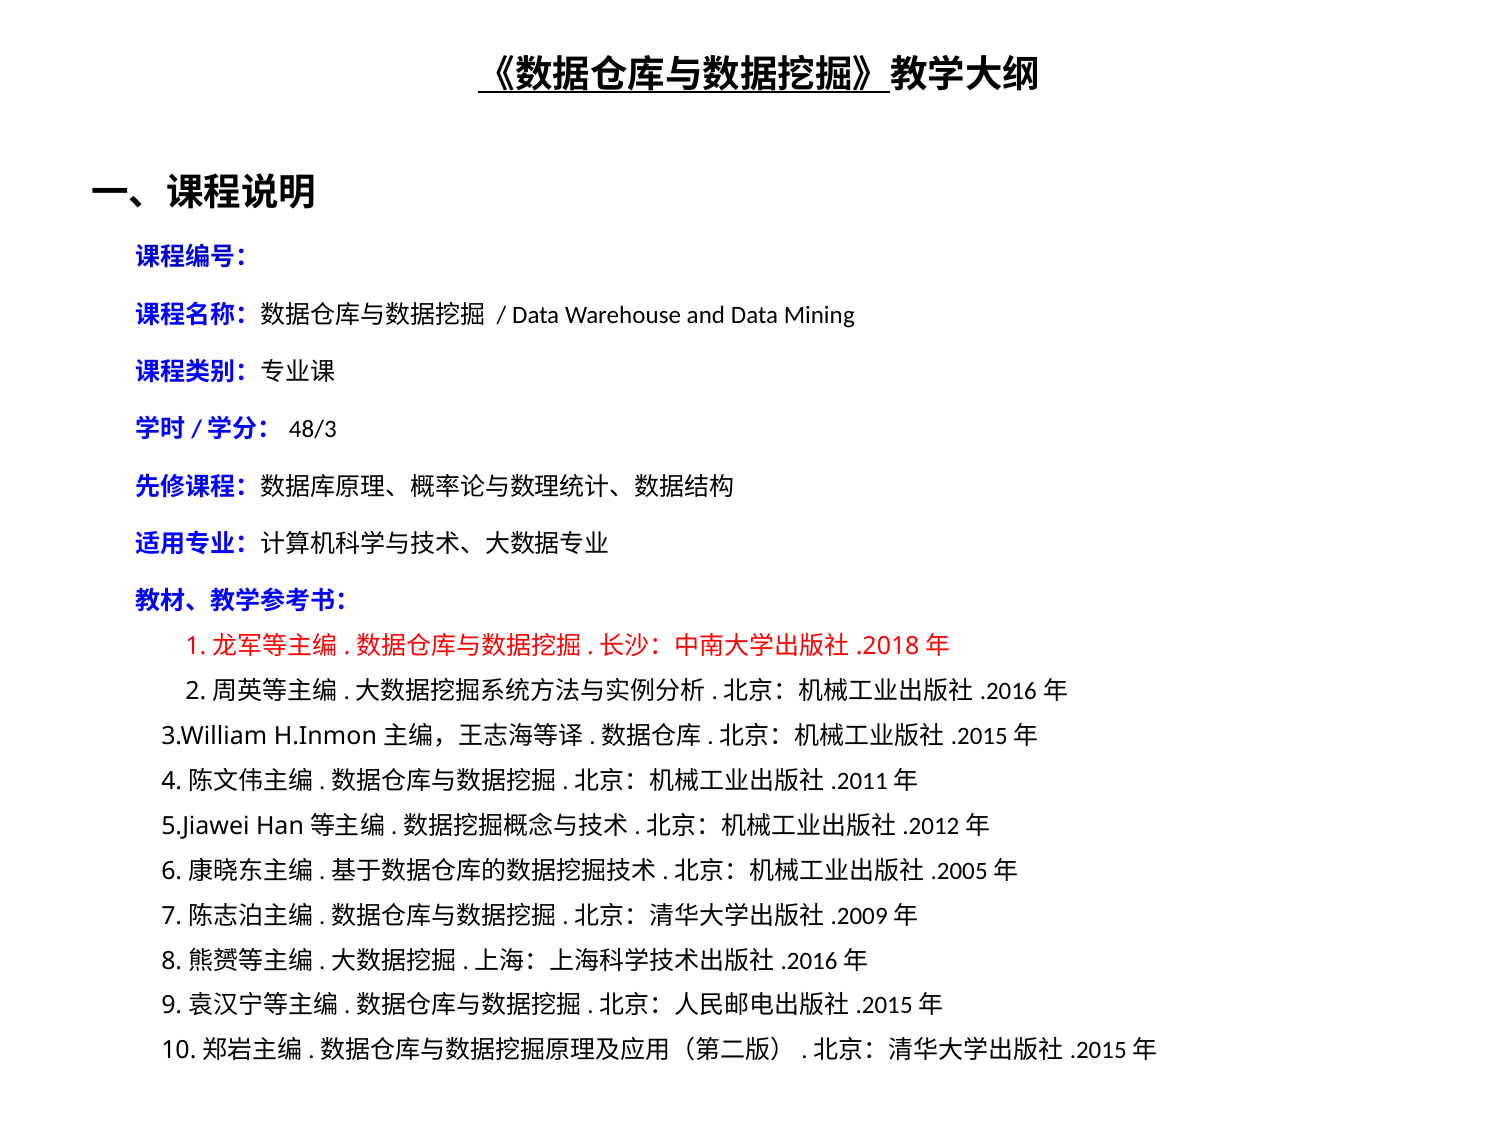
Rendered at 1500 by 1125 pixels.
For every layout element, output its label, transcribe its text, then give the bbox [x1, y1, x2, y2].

text_box 一、课程说明 课程编号： 课程名称：数据仓库与数据挖掘 / Data Warehouse and Data Mining 课程类别：专业课 学时/学分：48/3 先修课程：数据库原理、概率论与数理统计、数据结构 适用专业：计算机科学与技术、大数据专业 教材、教学参考书： 1.龙军等主编.数据仓库与数据挖掘.长沙：中南大学出版社.2018年 2.周英等主编.大数据挖掘系统方法与实例分析.北京：机械工业出版社.2016年 3.William H.Inmon主编，王志海等译.数据仓库.北京：机械工业版社.2015年 4.陈文伟主编.数据仓库与数据挖掘.北京：机械工业出版社.2011年 5.Jiawei Han等主编.数据挖掘概念与技术.北京：机械工业出版社.2012年 6.康晓东主编.基于数据仓库的数据挖掘技术.北京：机械工业出版社.2005年 7.陈志泊主编.数据仓库与数据挖掘.北京：清华大学出版社.2009年 8.熊赟等主编.大数据挖掘.上海：上海科学技术出版社.2016年 9.袁汉宁等主编.数据仓库与数据挖掘.北京：人民邮电出版社.2015年 10.郑岩主编.数据仓库与数据挖掘原理及应用（第二版）.北京：清华大学出版社.2015年 [76, 160, 1424, 1072]
text_box 《数据仓库与数据挖掘》教学大纲 [462, 42, 1055, 103]
